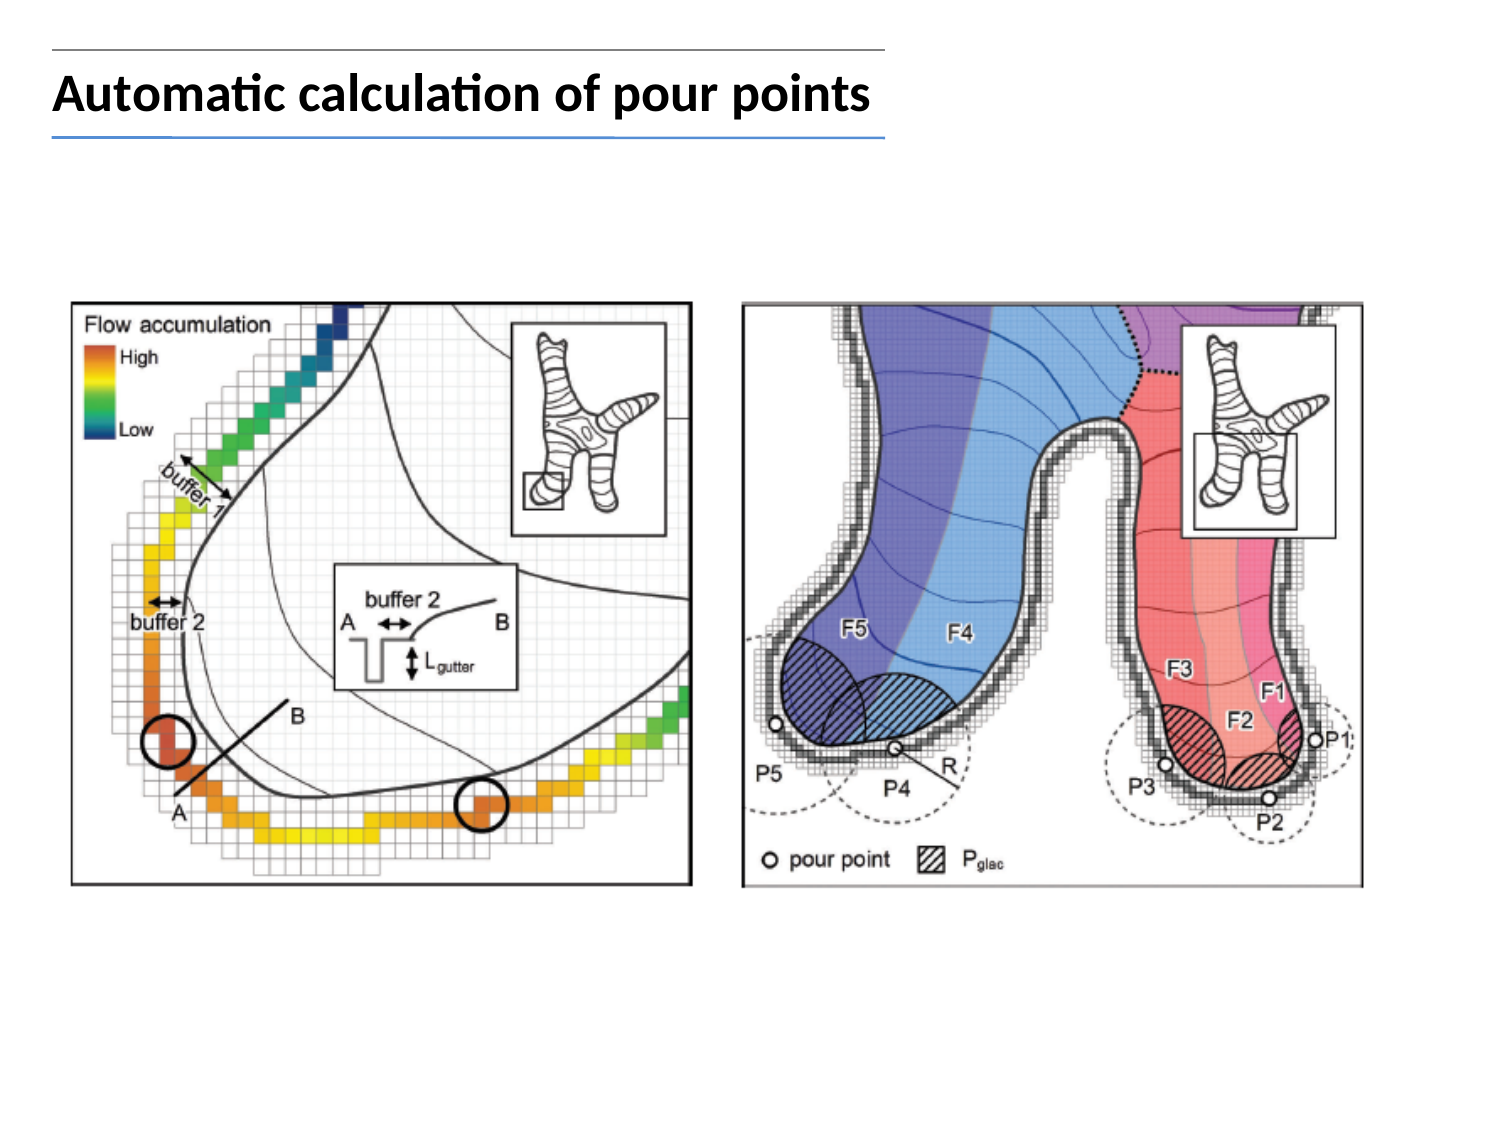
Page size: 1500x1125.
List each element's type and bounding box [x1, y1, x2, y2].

picture [51, 285, 1384, 901]
text_box [37, 49, 1201, 197]
